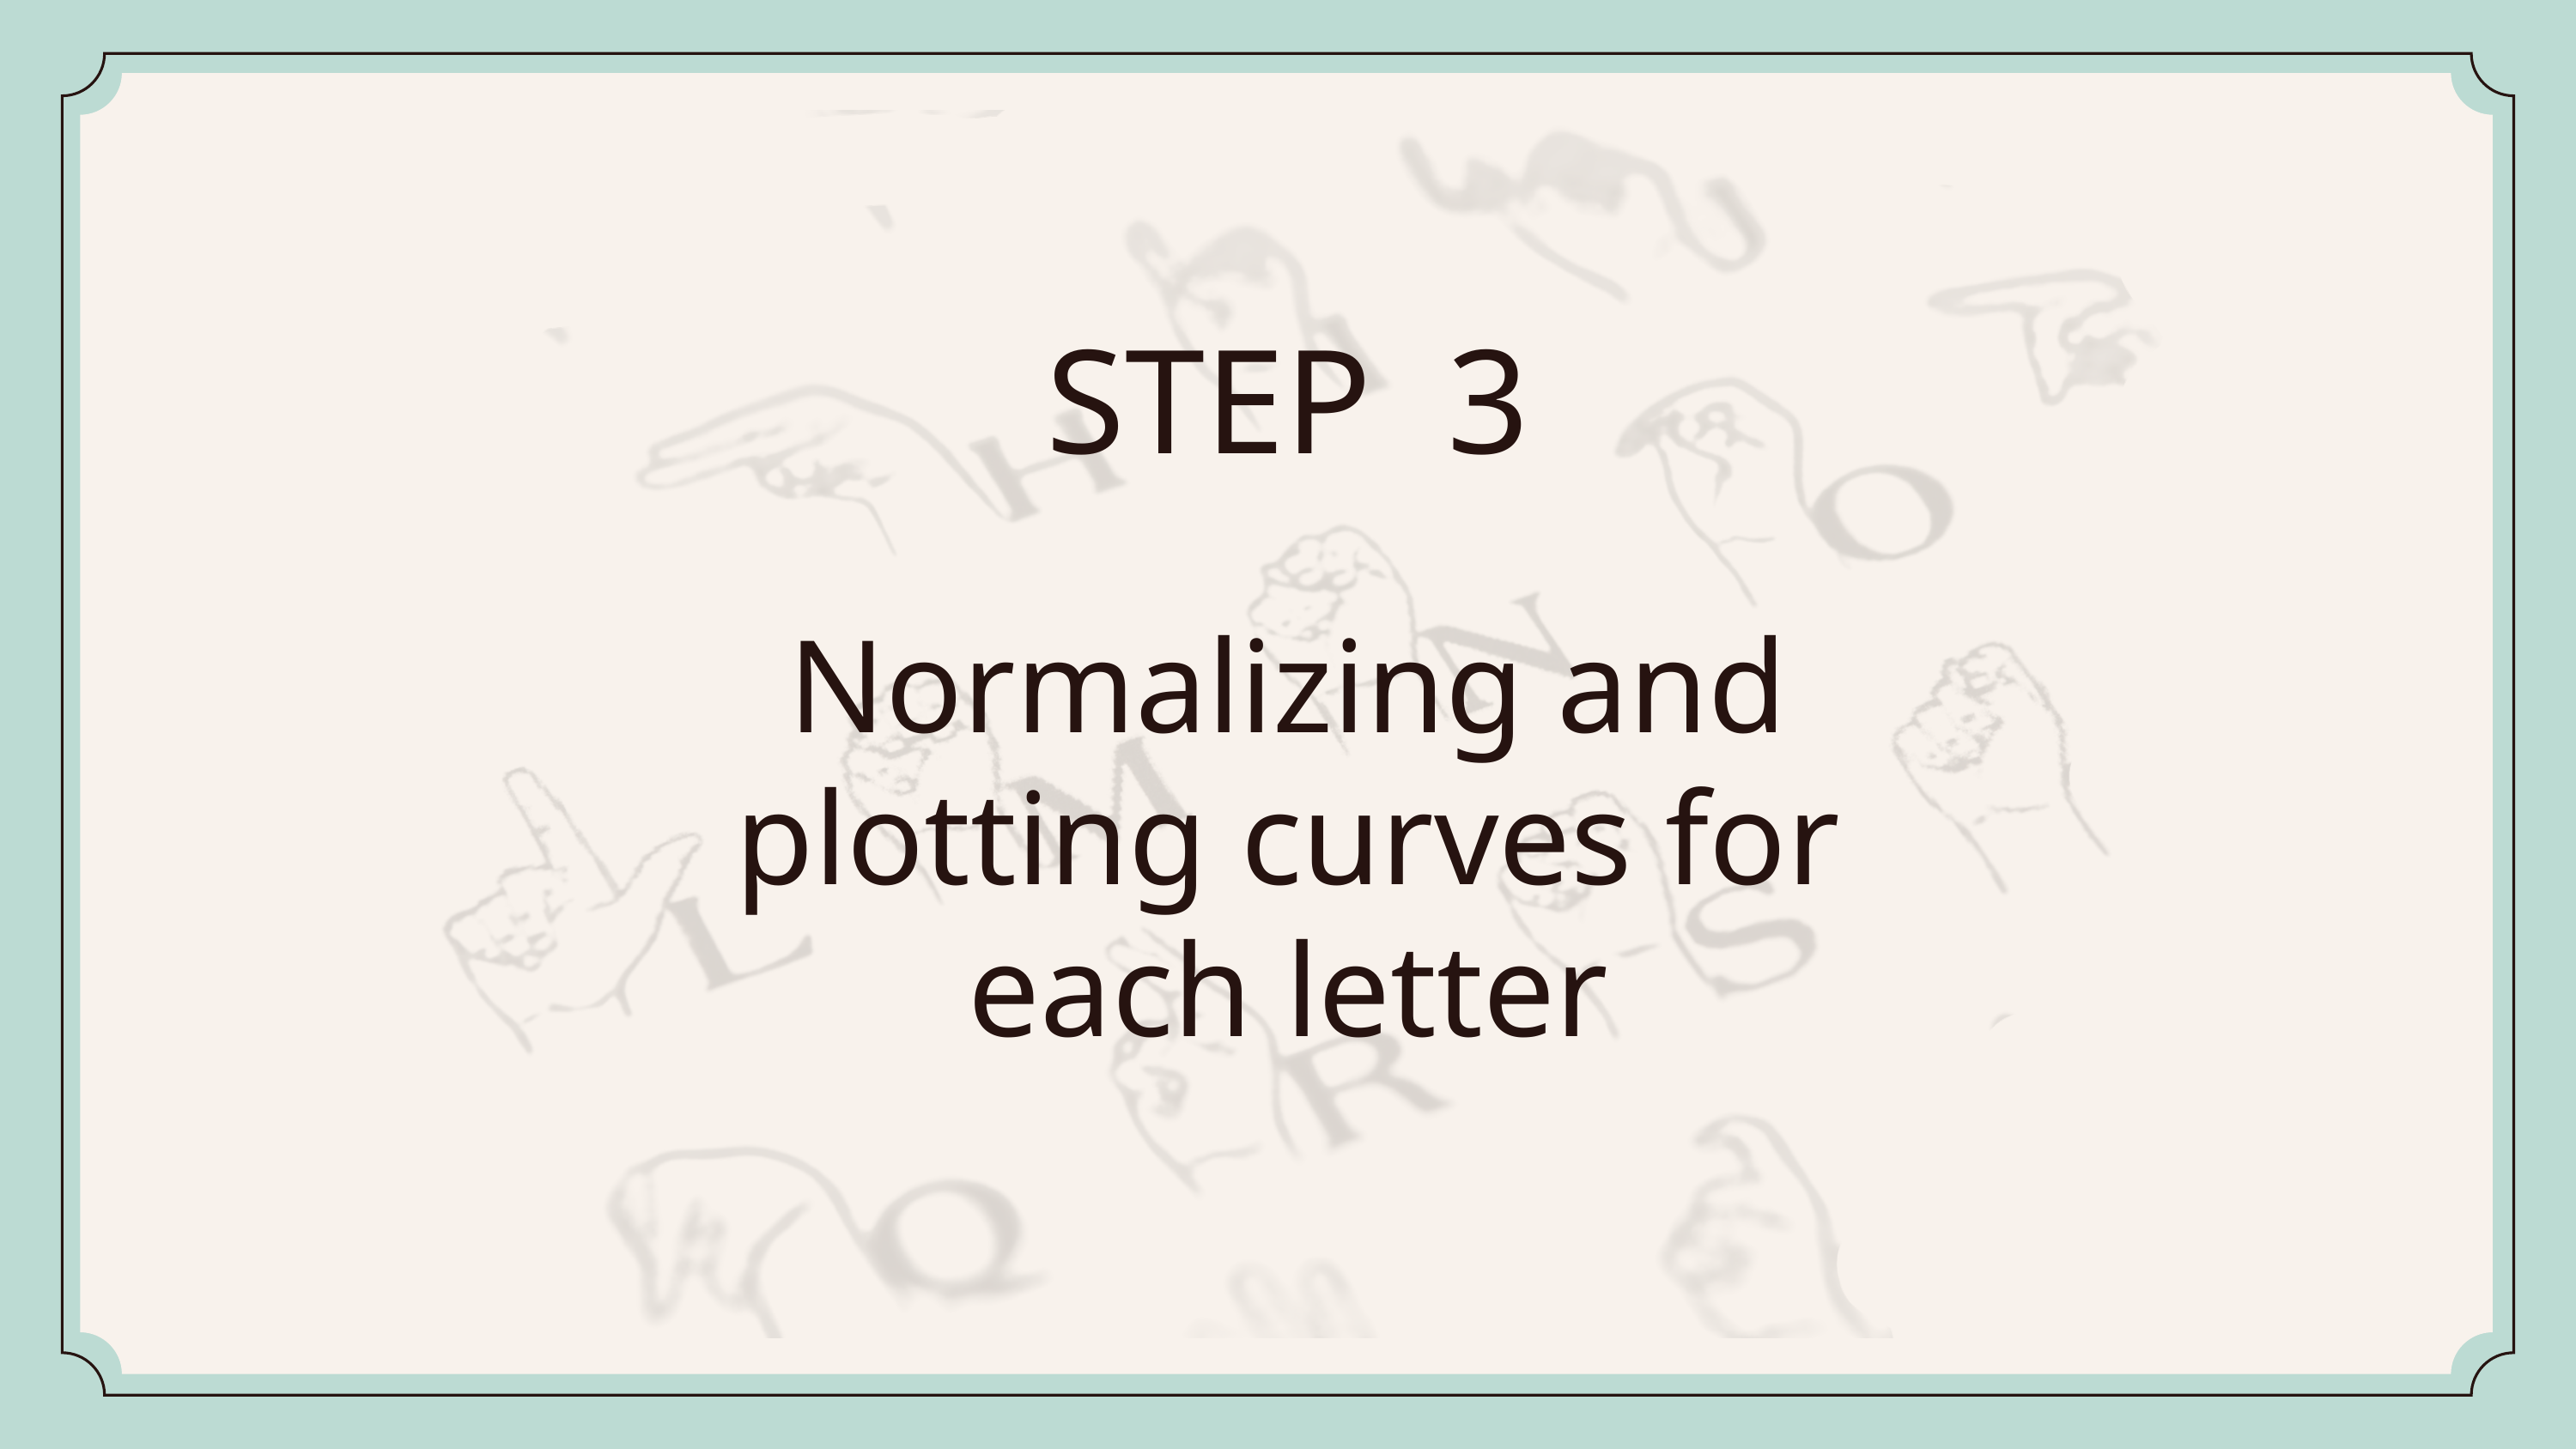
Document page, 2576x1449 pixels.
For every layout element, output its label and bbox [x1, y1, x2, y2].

text_box [62, 53, 2514, 1396]
